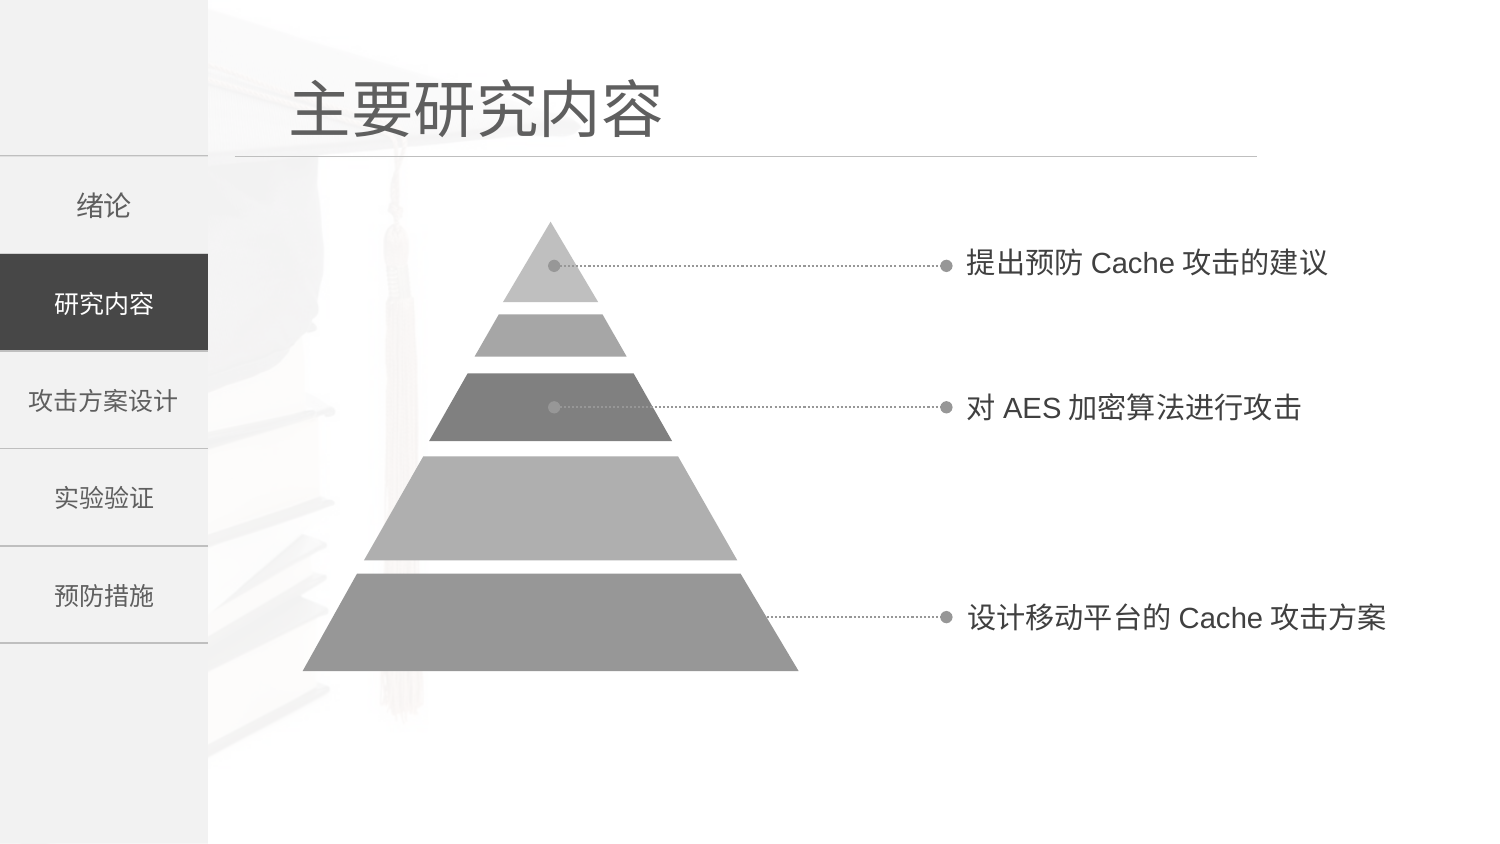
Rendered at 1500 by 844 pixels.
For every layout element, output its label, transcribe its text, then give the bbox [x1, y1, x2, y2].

text_box [472, 313, 629, 358]
text_box 设计移动平台的Cache攻击方案 [957, 594, 1398, 640]
text_box [501, 219, 600, 304]
text_box 对AES加密算法进行攻击 [956, 373, 1313, 430]
text_box [300, 572, 801, 673]
text_box [362, 455, 740, 562]
text_box [427, 372, 674, 443]
text_box 提出预防Cache攻击的建议 [956, 239, 1339, 285]
